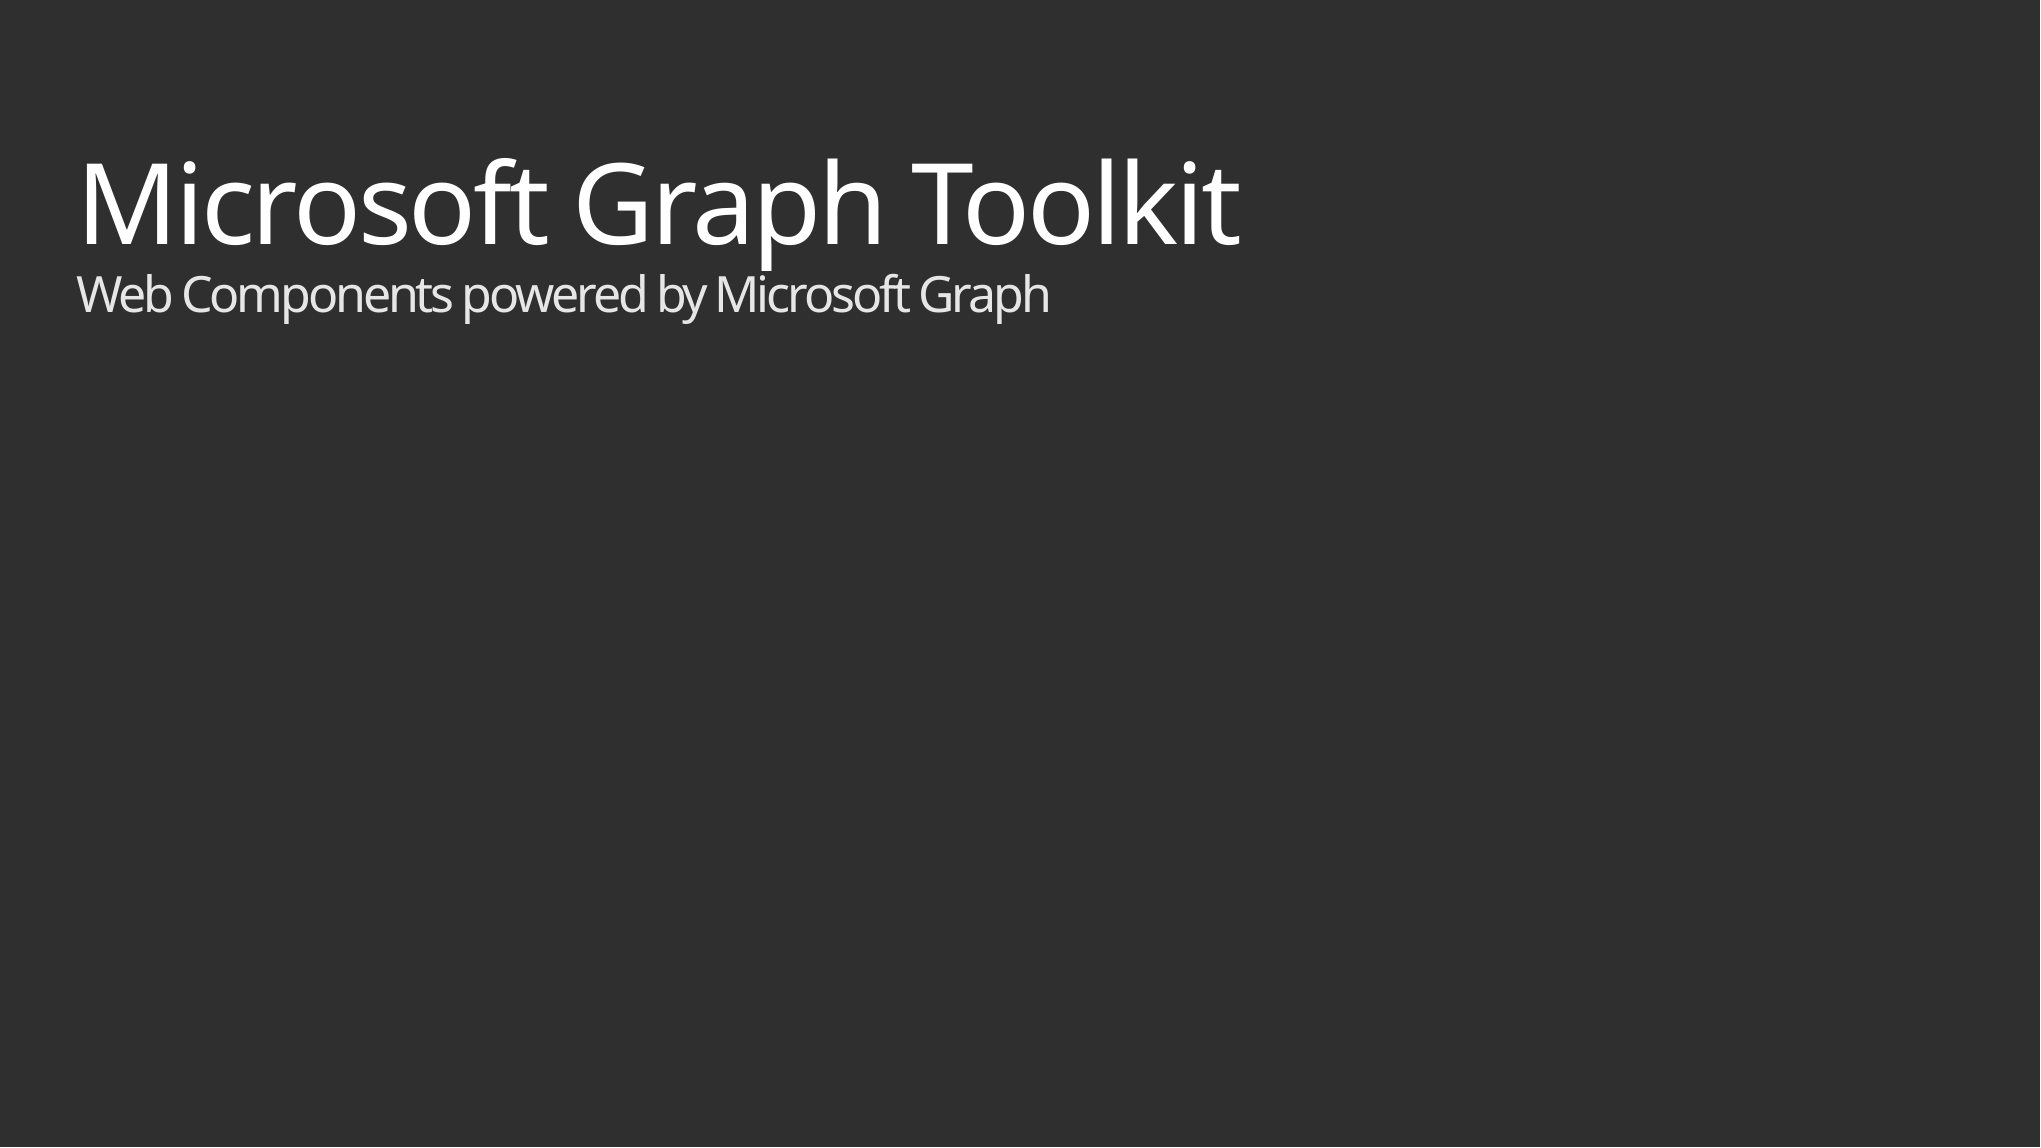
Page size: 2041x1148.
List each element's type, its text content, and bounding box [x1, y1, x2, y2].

title Microsoft Graph Toolkit Web Components powered by Microsoft Graph [76, 147, 1629, 743]
